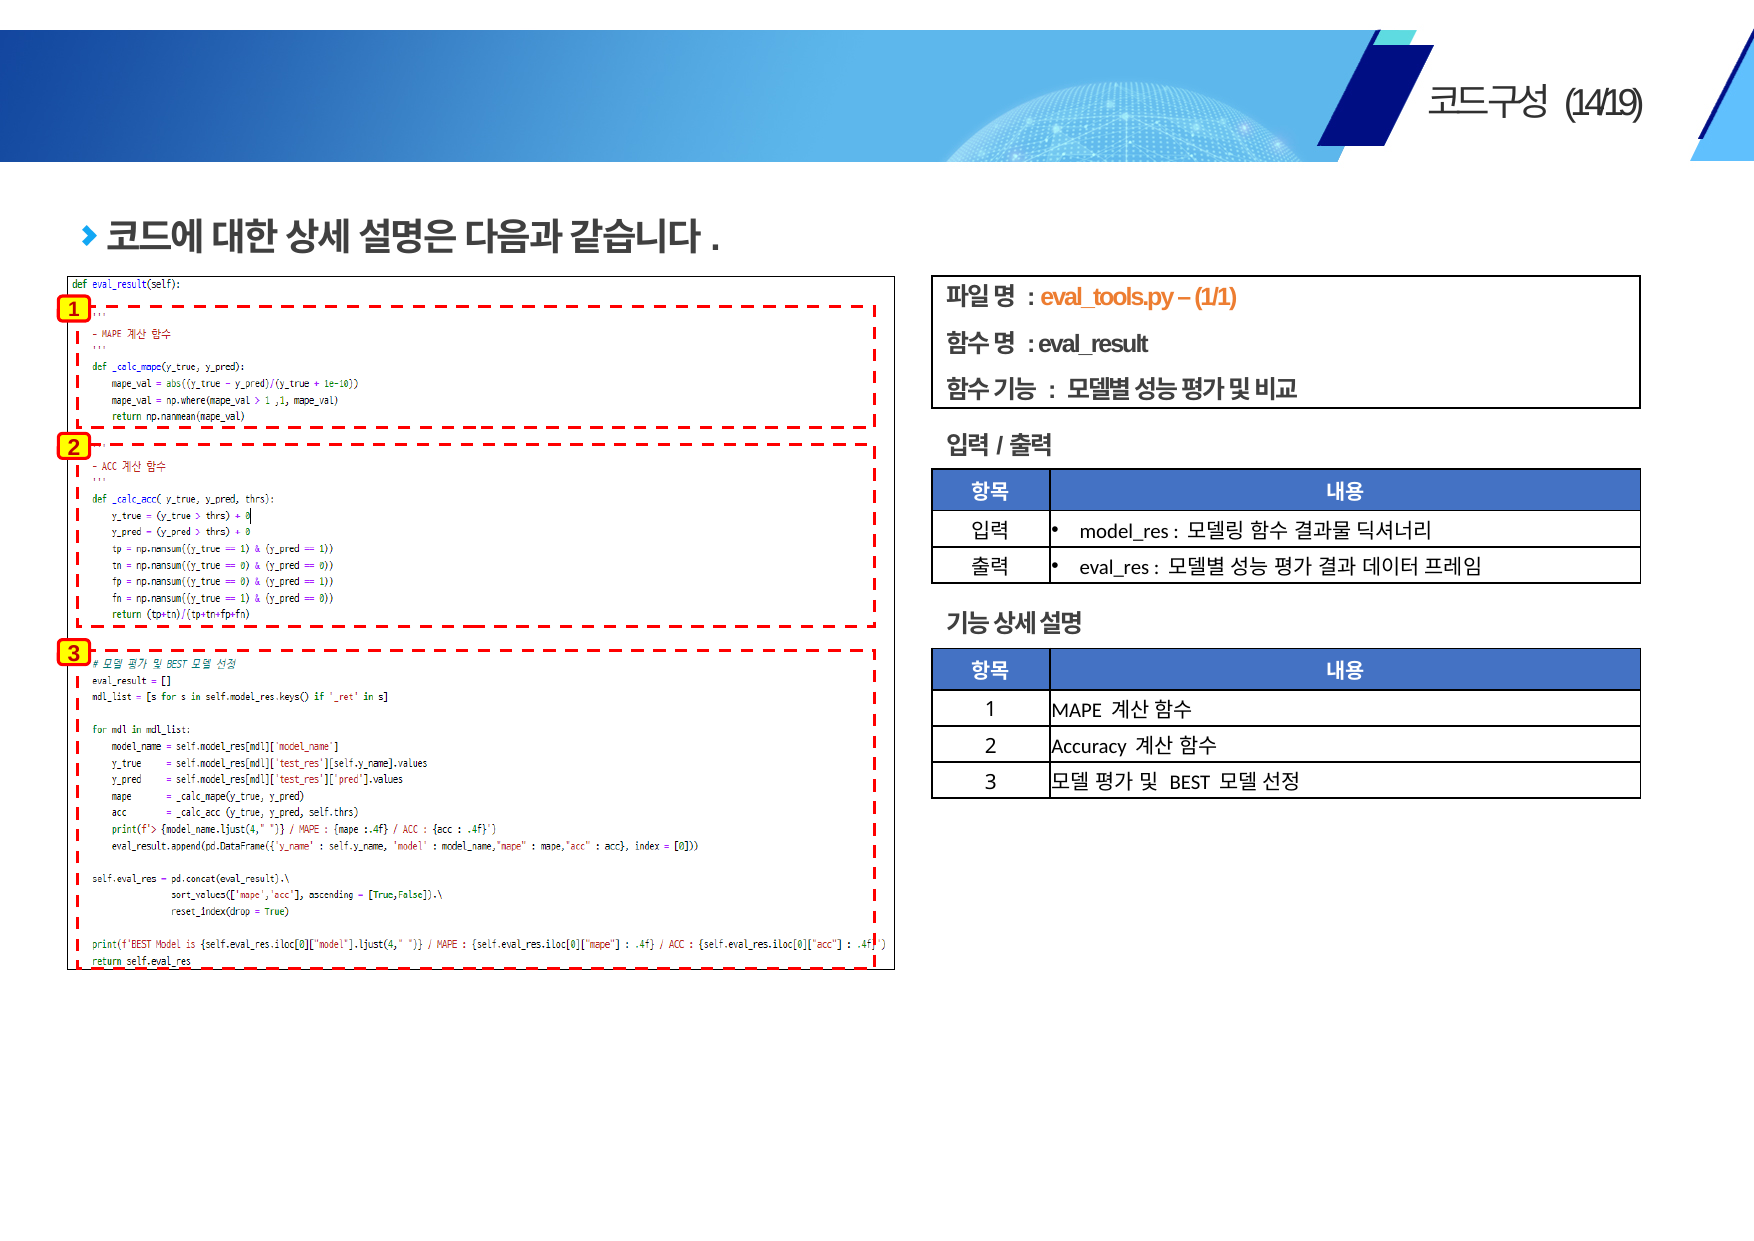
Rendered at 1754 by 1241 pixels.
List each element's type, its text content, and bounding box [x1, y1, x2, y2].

table_cell 2 [933, 727, 1049, 761]
table_cell model_res : 모델링 함수 결과물 딕셔너리 [1051, 511, 1640, 546]
table_header 항목 [933, 470, 1049, 510]
table_header 내용 [1051, 649, 1640, 689]
text_box 코드에 대한 상세 설명은 다음과 같습니다. [67, 183, 1703, 266]
text_box 기능 상세 설명 [931, 599, 1285, 645]
table_header 항목 [933, 649, 1049, 689]
text_box 코드 구성 (14/19) [1412, 70, 1660, 131]
table_cell 모델 평가 및 BEST 모델 선정 [1051, 763, 1640, 797]
table_cell 1 [933, 691, 1049, 725]
picture [0, 0, 1754, 1240]
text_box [58, 295, 875, 428]
text_box 세부 과제명 : IoT 빅데이터 및 인공지능 기반의 축산 악취 실시간 조기 예,경보 알고리즘 개발 및 실증 연구 [36, 17, 1301, 92]
table_cell 입력 [933, 511, 1049, 546]
table_cell MAPE 계산 함수 [1051, 691, 1640, 725]
text_box 별첨 [1319, 70, 1412, 131]
text_box 입력/출력 [931, 422, 1285, 467]
text_box 파일 명 : eval_tools.py – (1/1) 함수 명 : eval_result 함수 기능 : 모델별 성능 평가 및 비교 [931, 275, 1641, 409]
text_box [58, 433, 875, 627]
table_cell 출력 [933, 548, 1049, 582]
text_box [58, 639, 875, 969]
table_cell Accuracy 계산 함수 [1051, 727, 1640, 761]
table_header 내용 [1051, 470, 1640, 510]
table_cell 3 [933, 763, 1049, 797]
table_cell eval_res : 모델별 성능 평가 결과 데이터 프레임 [1051, 548, 1640, 582]
